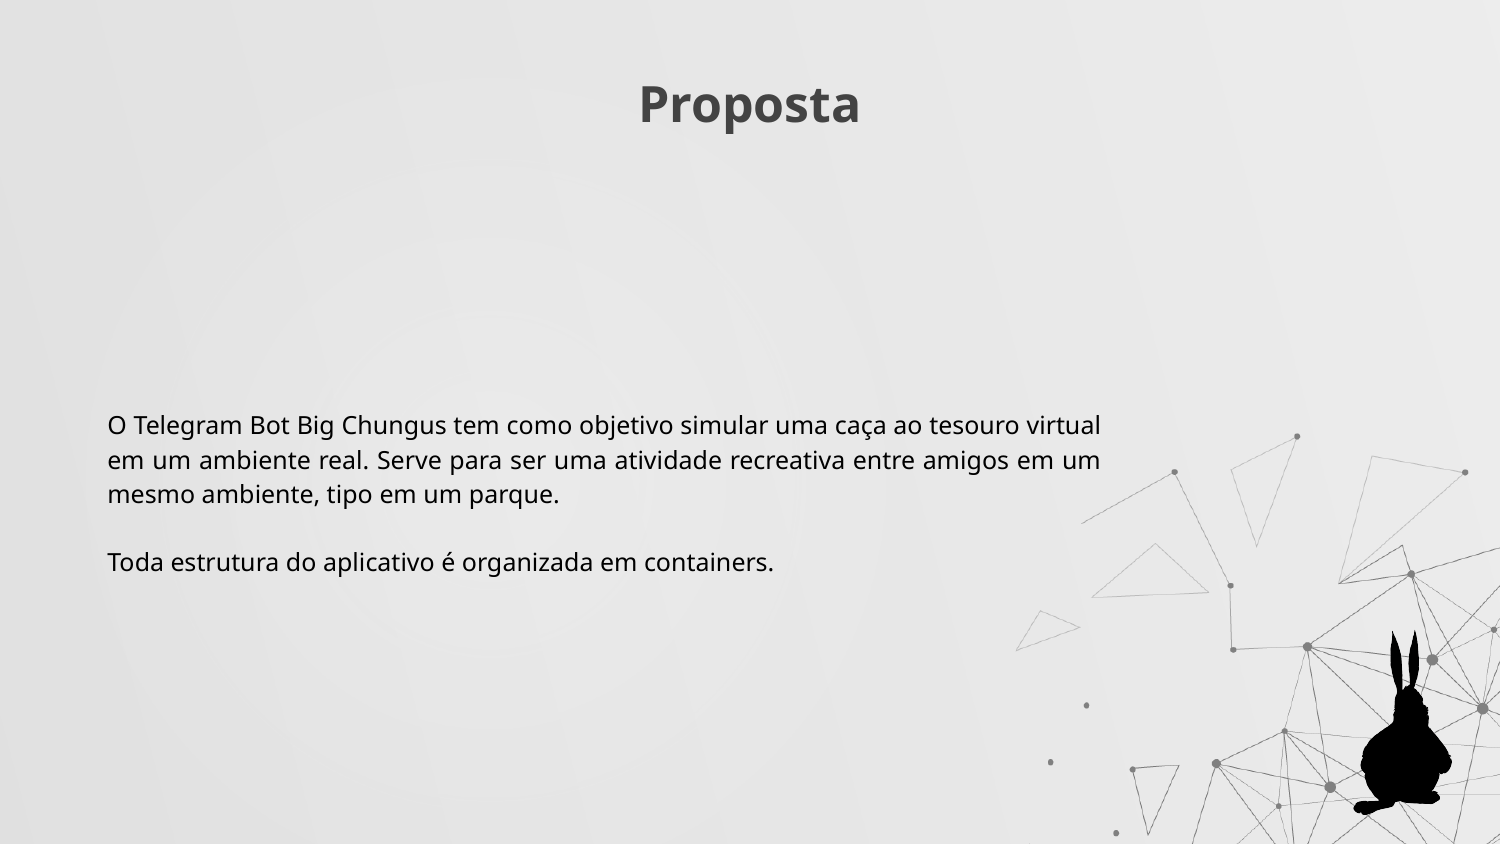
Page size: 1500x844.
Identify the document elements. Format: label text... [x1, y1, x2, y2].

picture [0, 0, 1500, 844]
list O Telegram Bot Big Chungus tem como objetivo simular uma caça ao tesouro virtual em um ambiente real. Serve para ser uma atividade recreativa entre amigos em um mesmo ambiente, tipo em um parque. Toda estrutura do aplicativo é organizada em containers. [92, 390, 1119, 789]
title Proposta [322, 57, 1178, 214]
